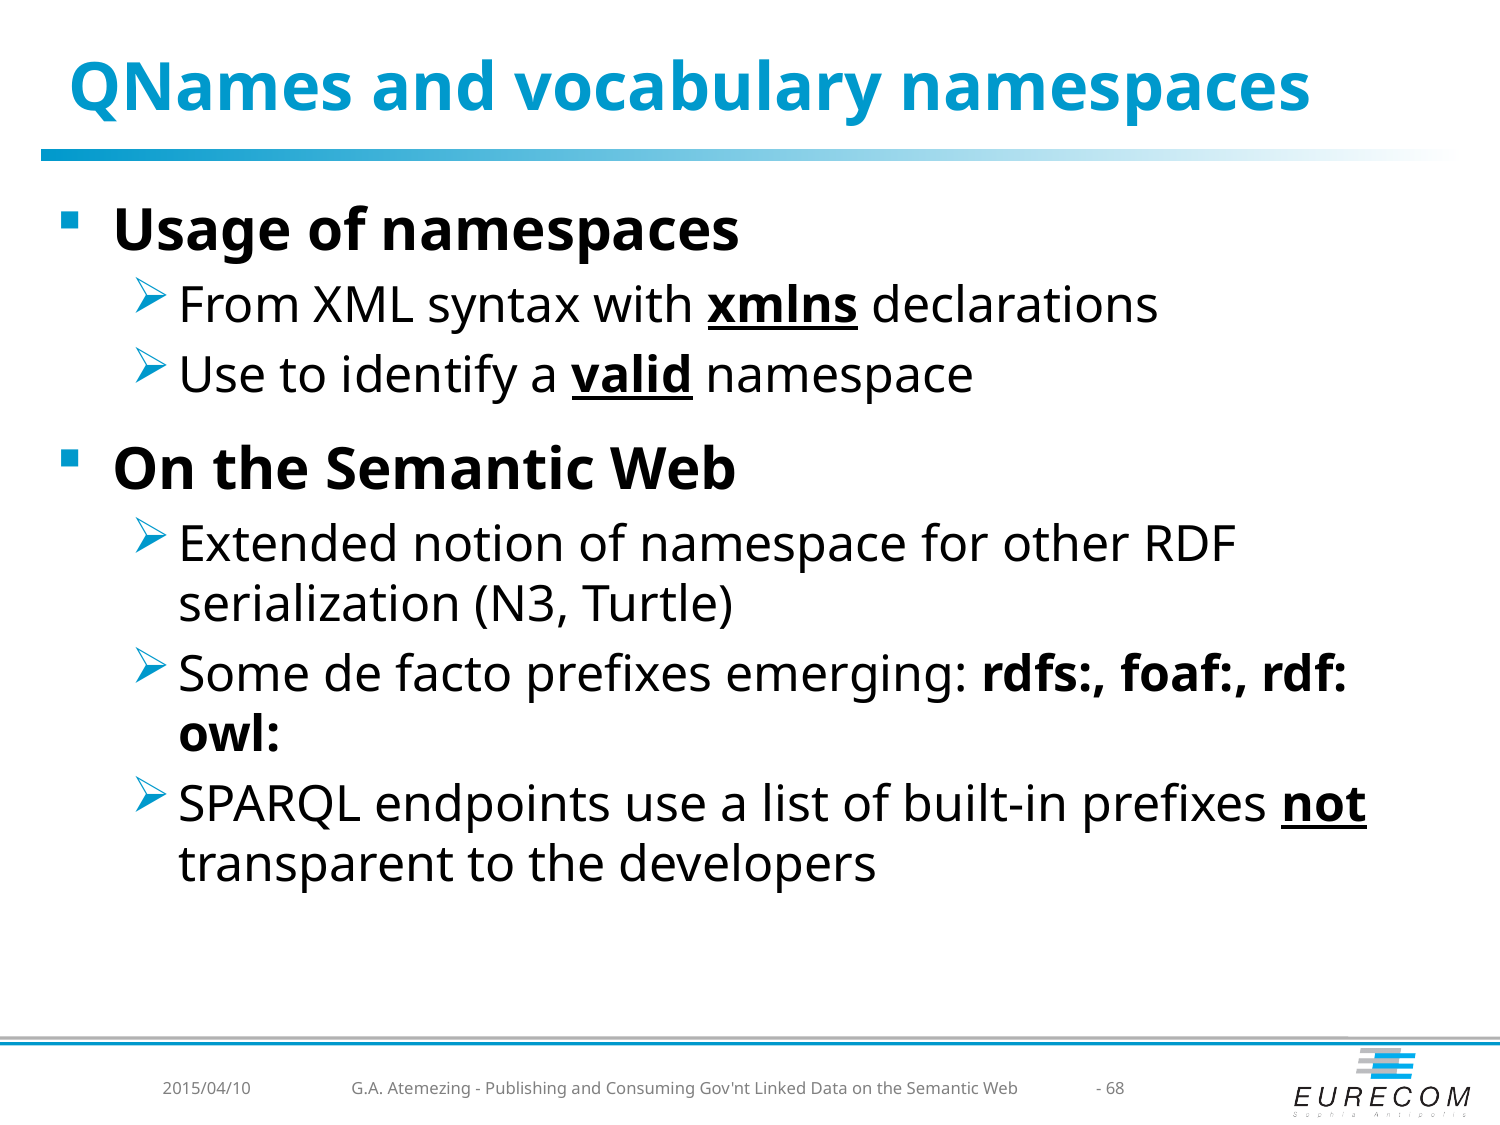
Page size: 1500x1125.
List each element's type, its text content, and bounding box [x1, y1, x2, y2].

footer G.A. Atemezing - Publishing and Consuming Gov'nt Linked Data on the Semantic Web [336, 1070, 1069, 1107]
slide_number - 68 [1080, 1070, 1200, 1103]
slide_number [147, 1070, 325, 1103]
list Usage of namespaces From XML syntax with xmlns declarations Use to identify a valid namespace On the Semantic Web Extended notion of namespace for other RDF serialization (N3, Turtle) Some de facto prefixes emerging: rdfs:, foaf:, rdf: owl: SPARQL endpoints use a list of built-in prefixes not transparent to the developers [40, 184, 1460, 1024]
picture [1293, 1048, 1477, 1118]
title QNames and vocabulary namespaces [52, 30, 1460, 138]
